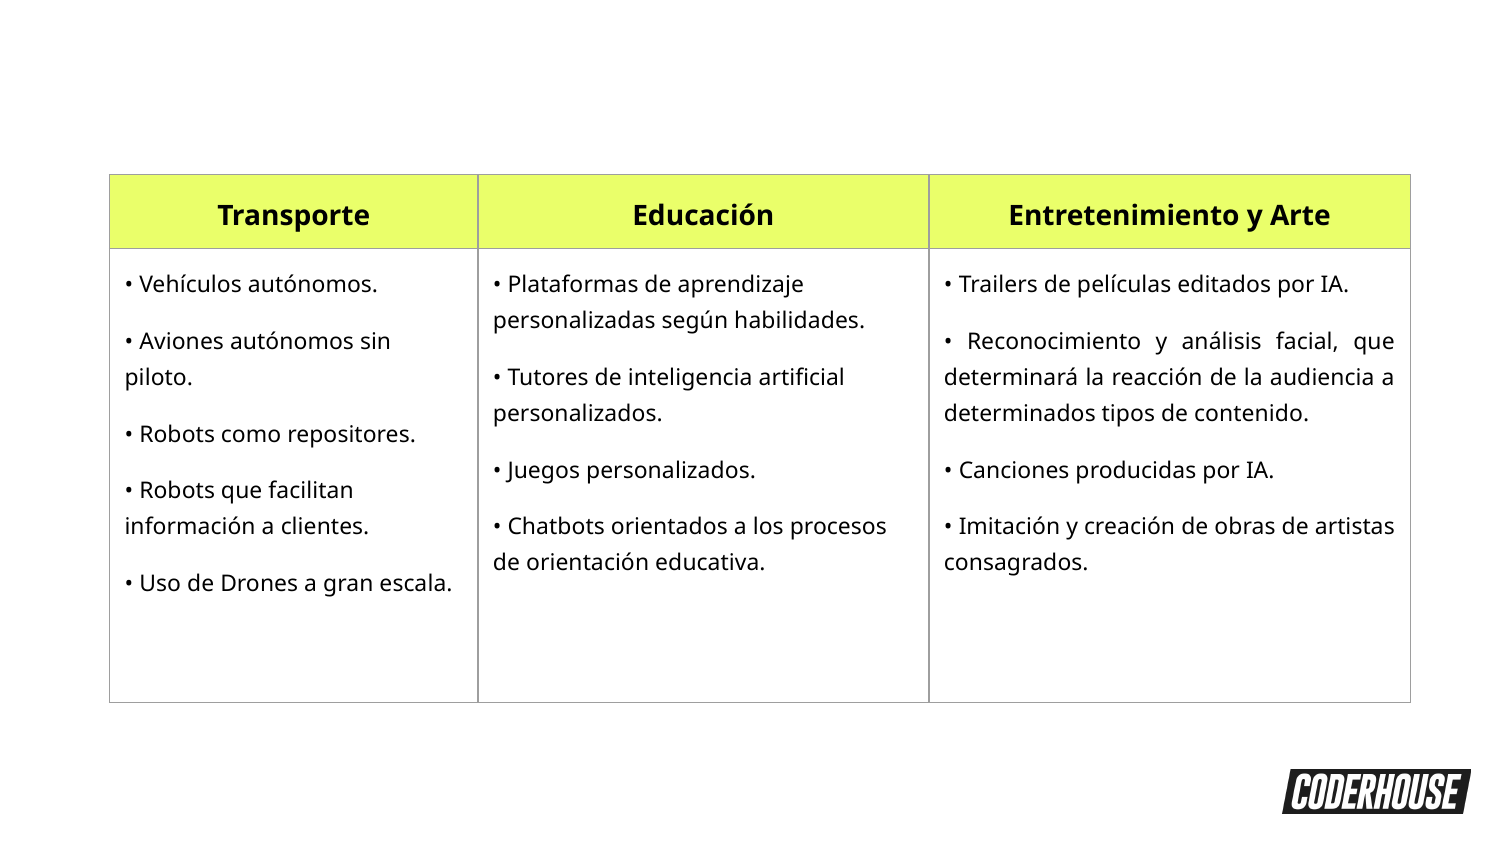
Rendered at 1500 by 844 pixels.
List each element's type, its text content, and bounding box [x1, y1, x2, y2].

table_cell • Vehículos autónomos. • Aviones autónomos sin piloto. • Robots como repositores. • Robots que facilitan información a clientes. • Uso de Drones a gran escala. [110, 249, 477, 702]
table_cell • Trailers de películas editados por IA. • Reconocimiento y análisis facial, que determinará la reacción de la audiencia a determinados tipos de contenido. • Canciones producidas por IA. • Imitación y creación de obras de artistas consagrados. [930, 249, 1410, 702]
table_header Entretenimiento y Arte [930, 175, 1410, 248]
picture [1281, 769, 1471, 814]
table_header Transporte [110, 175, 477, 248]
table_cell • Plataformas de aprendizaje personalizadas según habilidades. • Tutores de inteligencia artificial personalizados. • Juegos personalizados. • Chatbots orientados a los procesos de orientación educativa. [479, 249, 928, 702]
table_header Educación [479, 175, 928, 248]
